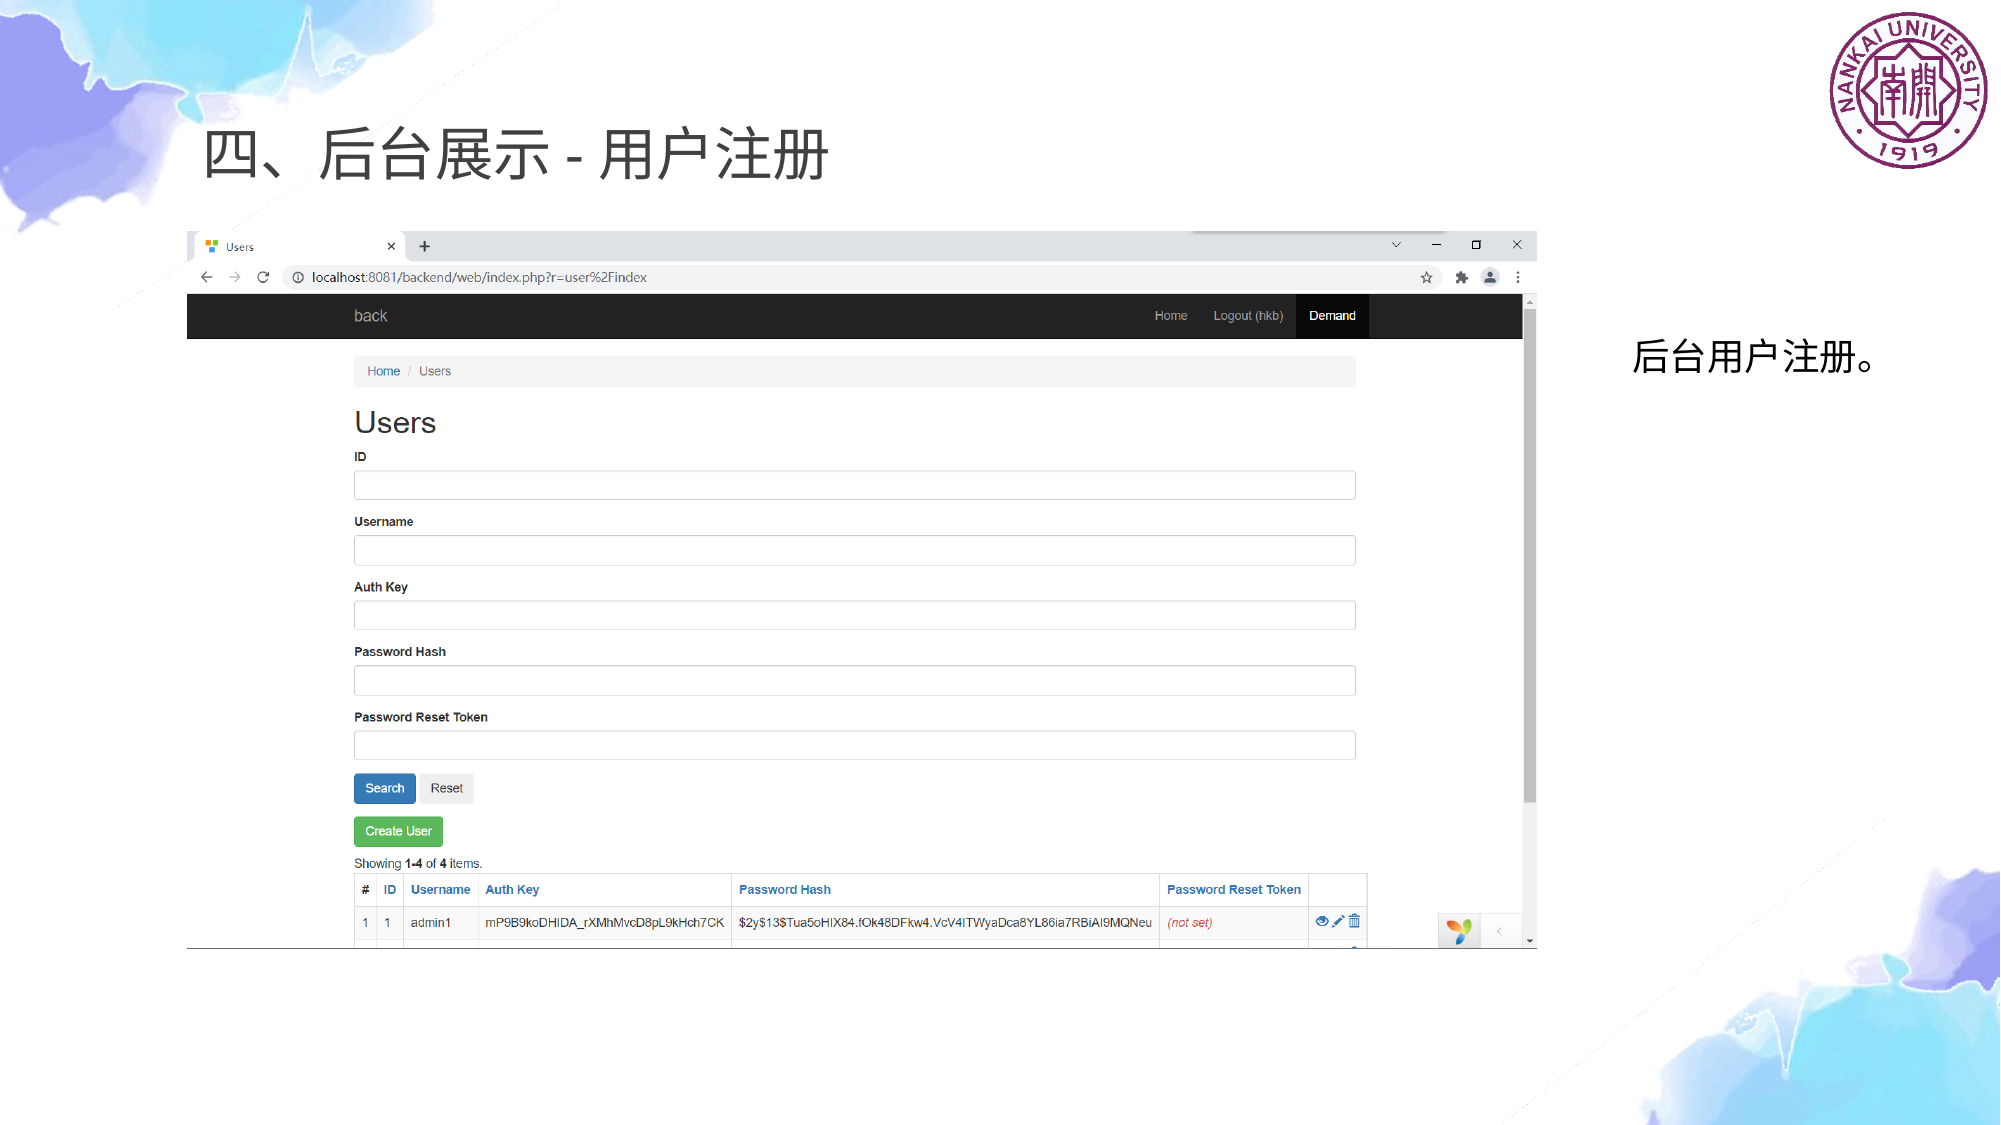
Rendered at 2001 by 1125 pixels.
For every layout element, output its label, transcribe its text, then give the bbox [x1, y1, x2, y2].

text_box 四、后台展示-用户注册 [187, 110, 920, 195]
picture [0, 0, 2000, 1125]
text_box 后台用户注册。 [1617, 325, 1897, 385]
picture [1822, 5, 1994, 176]
